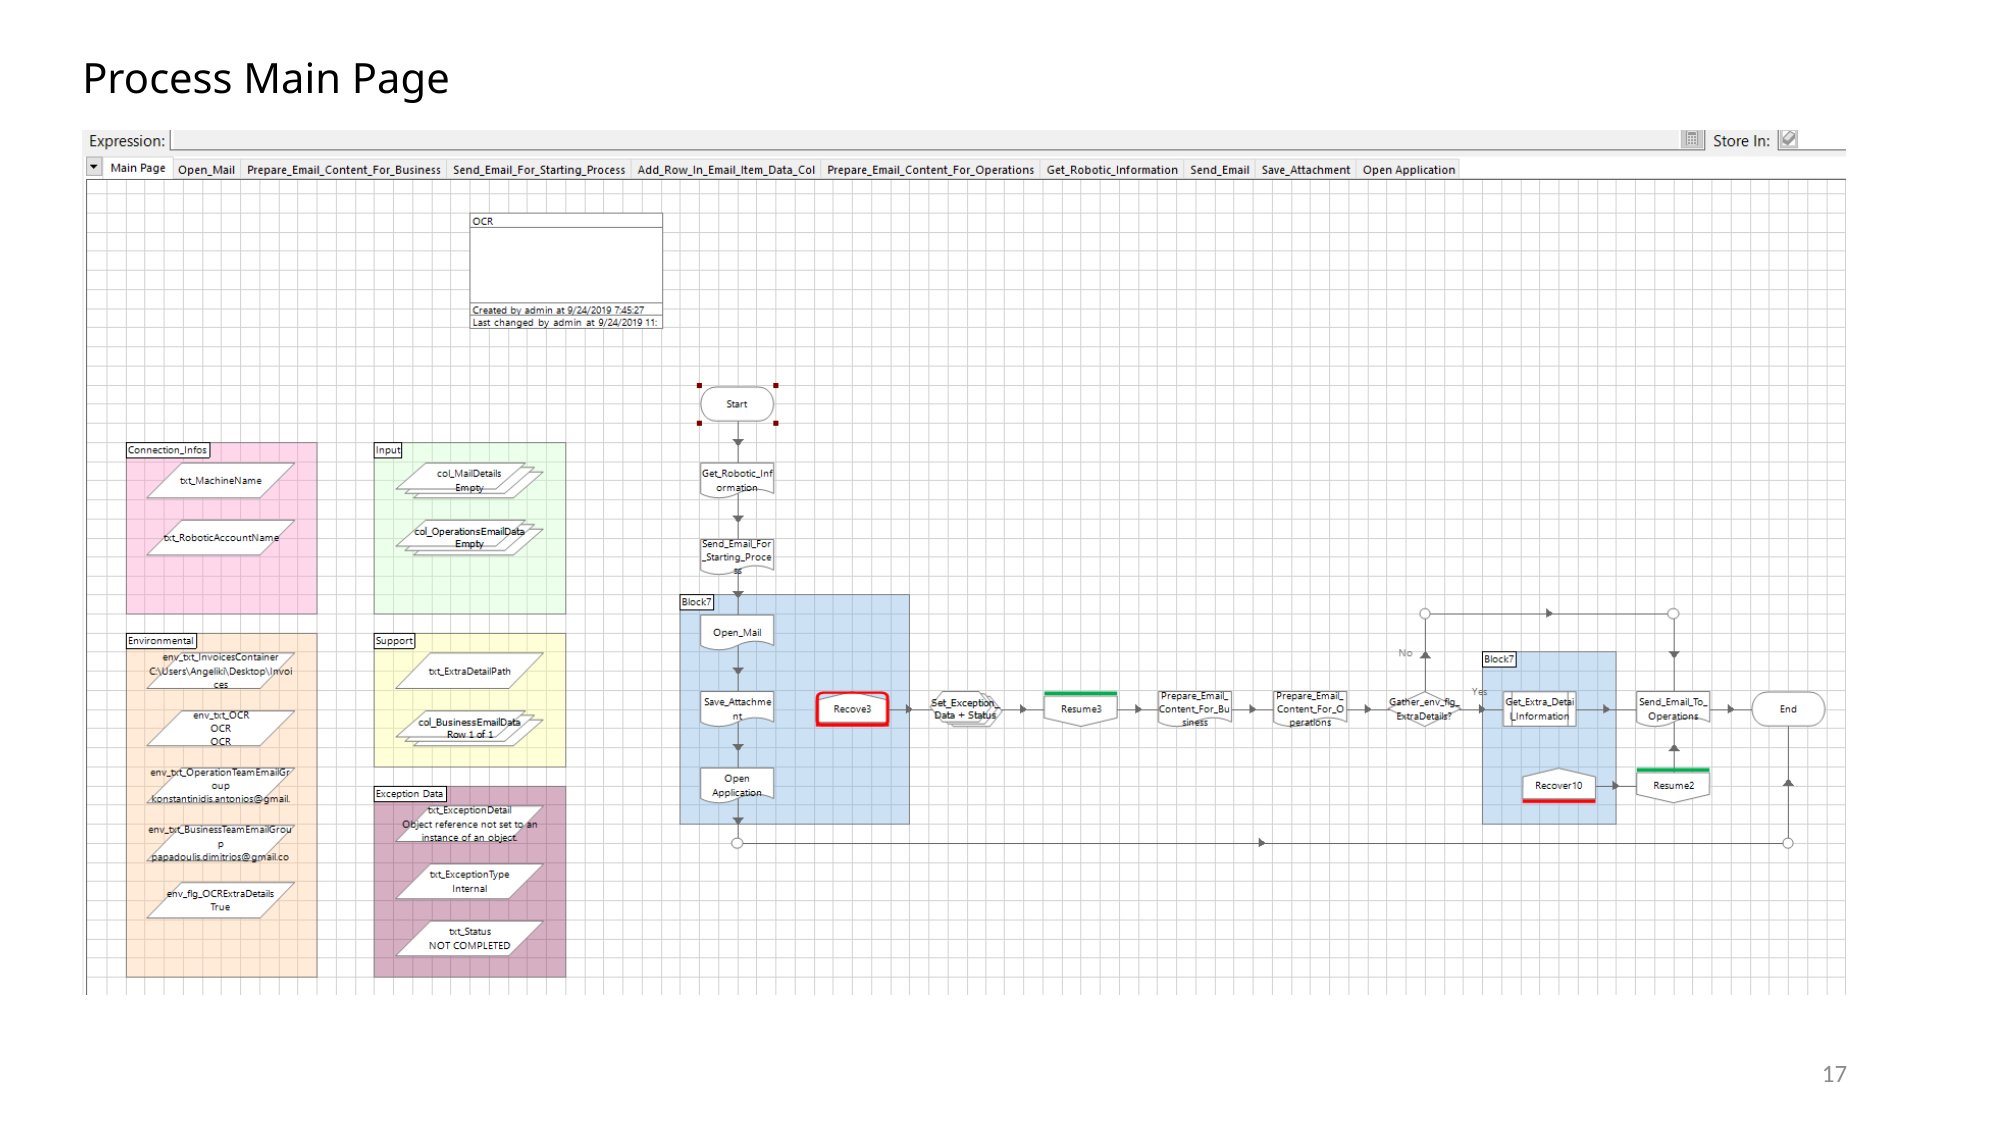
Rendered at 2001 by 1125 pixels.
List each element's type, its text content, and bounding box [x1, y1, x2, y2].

picture [82, 130, 1846, 995]
text_box 17 [1412, 1042, 1863, 1103]
text_box Process Main Page [82, 52, 1918, 167]
